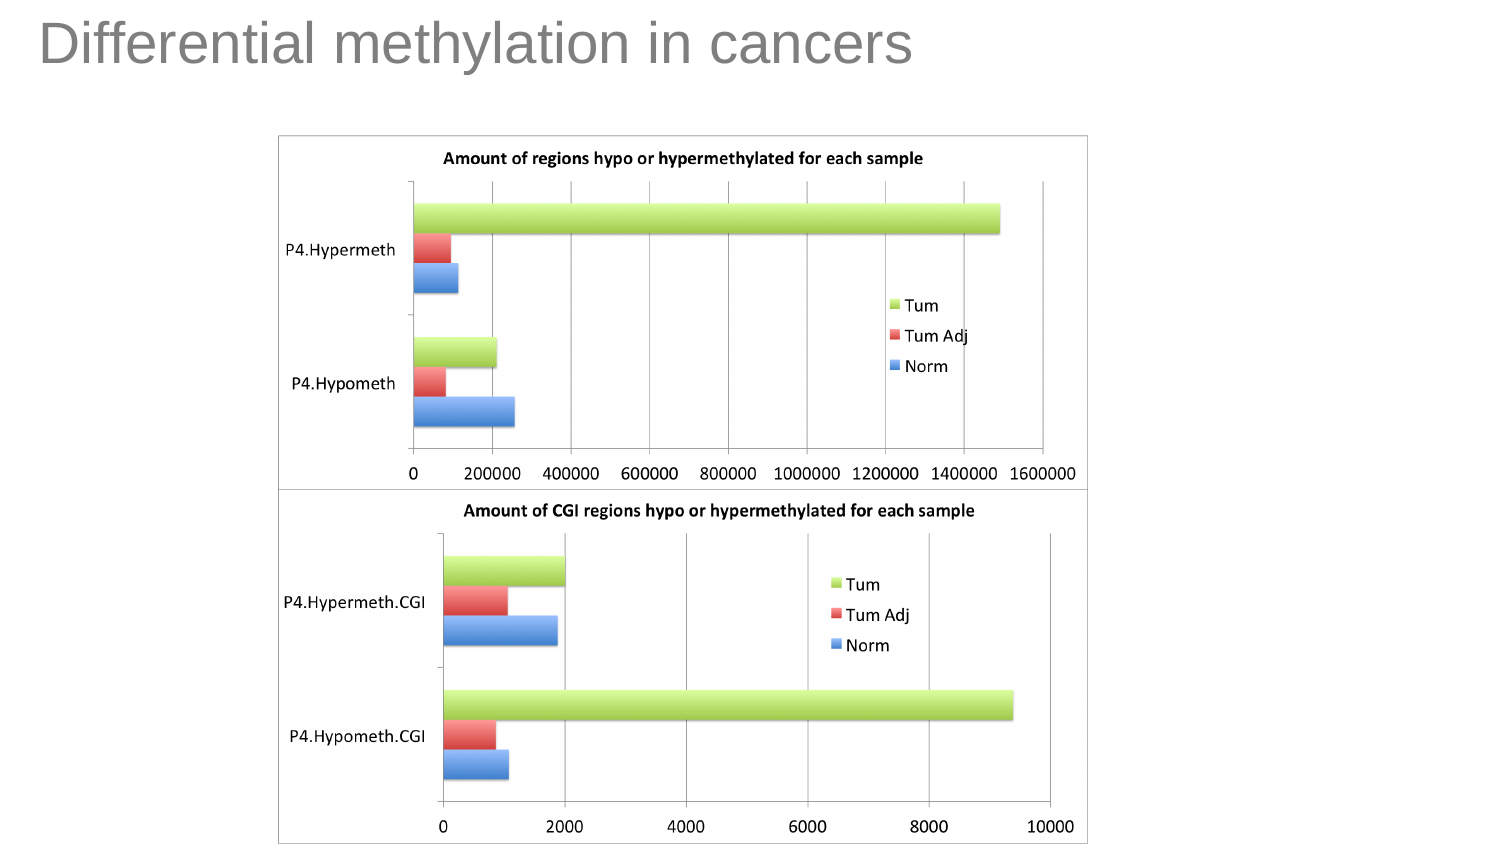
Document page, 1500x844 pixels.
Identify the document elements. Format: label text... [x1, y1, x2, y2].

picture [277, 135, 1088, 844]
title Differential methylation in cancers [24, 0, 1422, 85]
